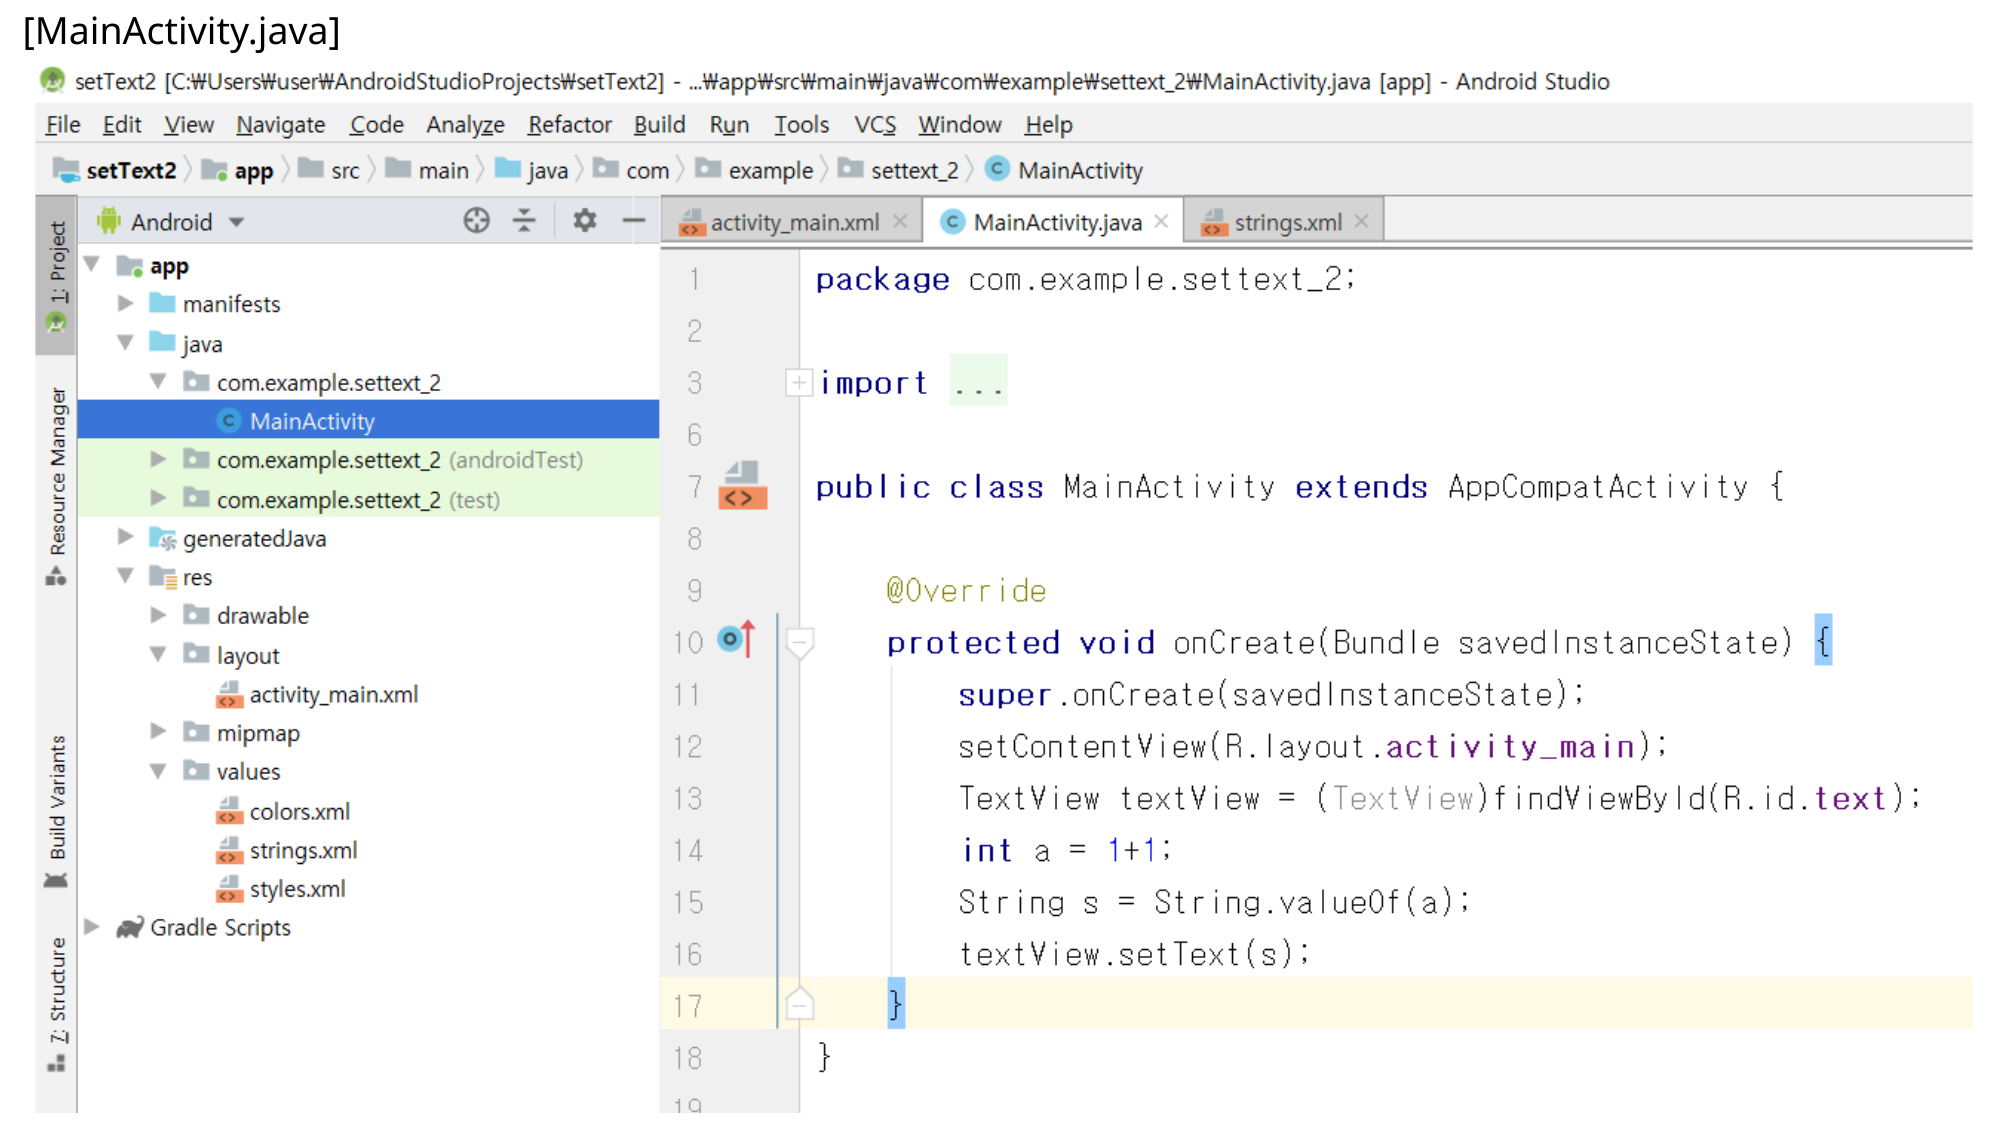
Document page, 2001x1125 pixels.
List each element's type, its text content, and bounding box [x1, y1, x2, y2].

text_box [MainActivity.java] [7, 0, 356, 60]
picture [35, 60, 1973, 1113]
